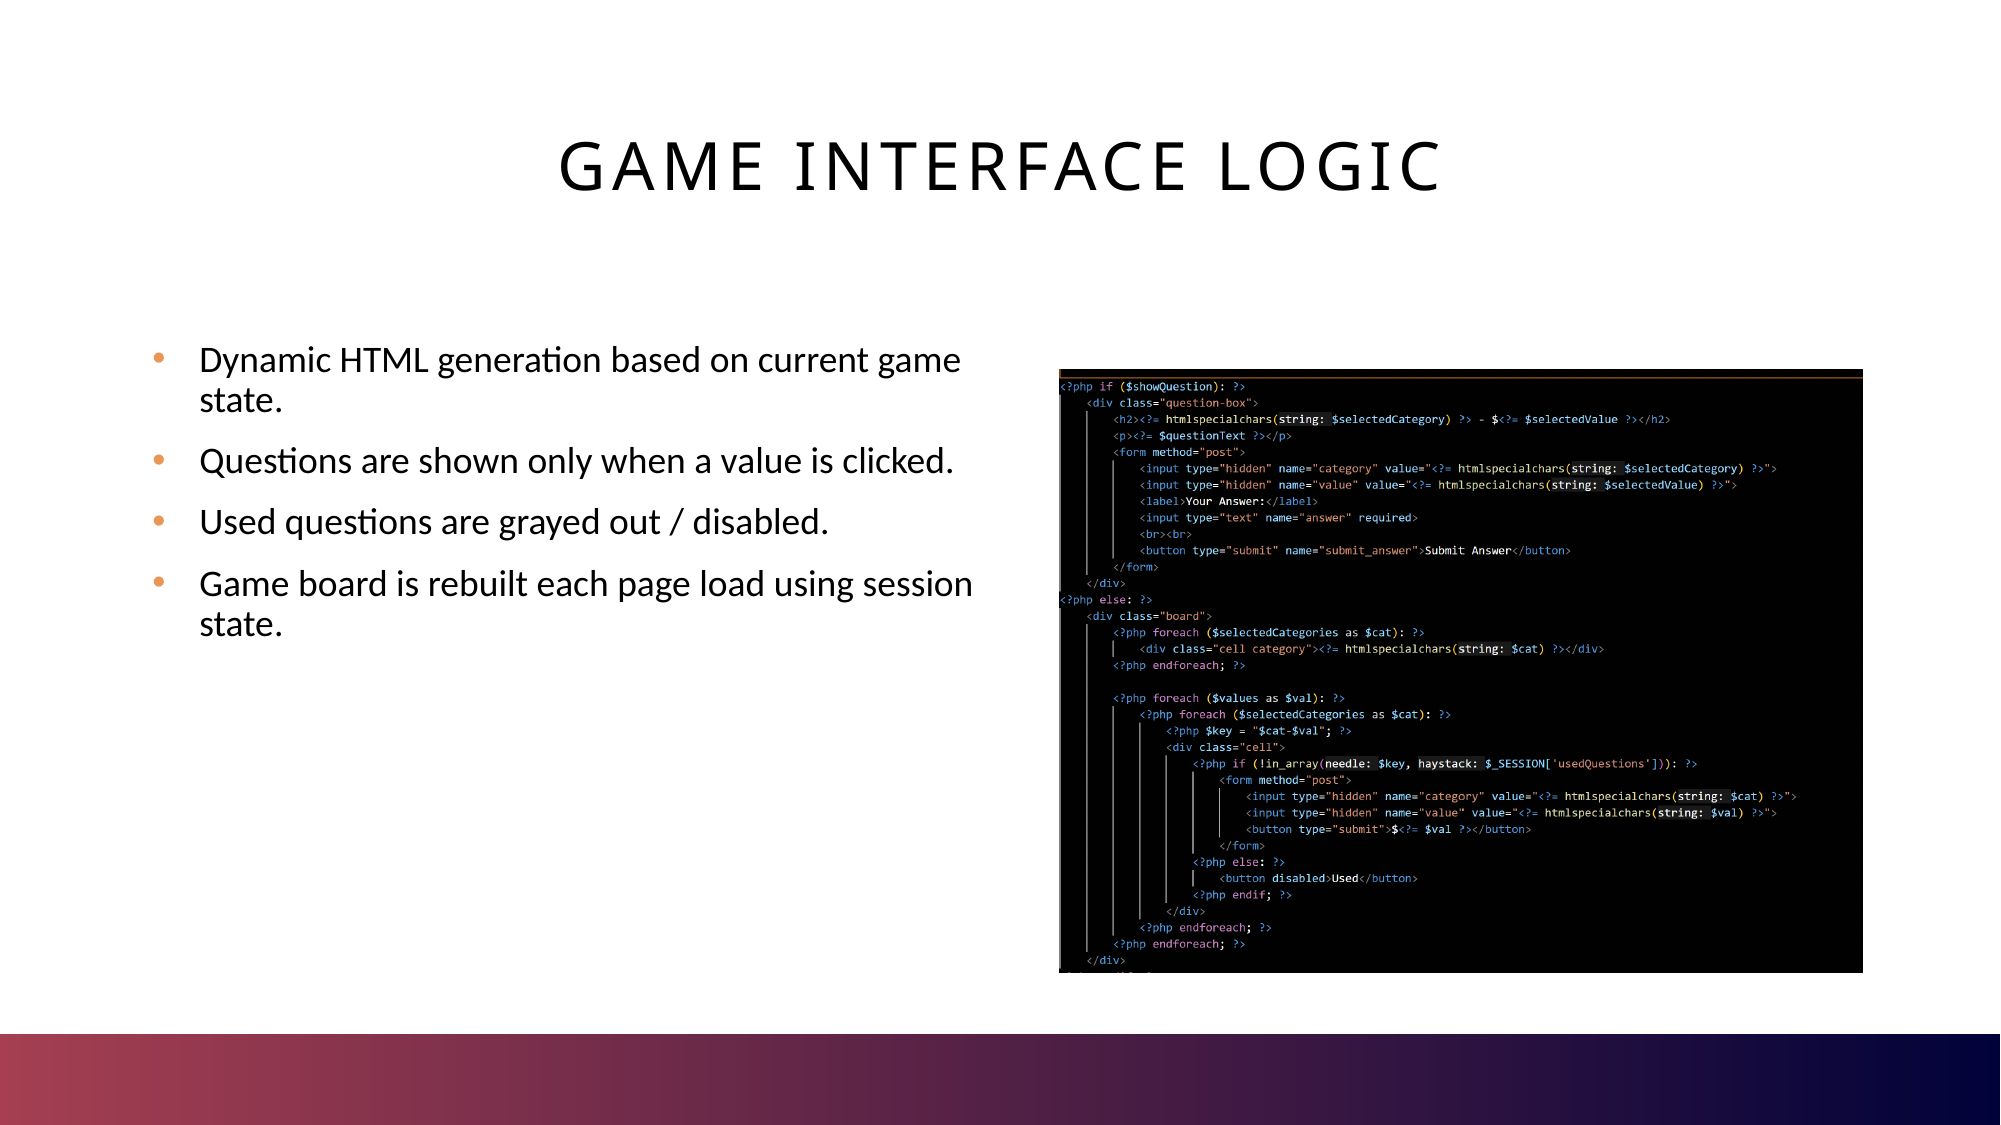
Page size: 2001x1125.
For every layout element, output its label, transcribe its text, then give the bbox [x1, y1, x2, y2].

list Dynamic HTML generation based on current game state. Questions are shown only when a value is clicked. Used questions are grayed out / disabled. Game board is rebuilt each page load using session state. [137, 332, 993, 1011]
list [1059, 369, 1863, 974]
title Game interface logic [137, 60, 1863, 278]
